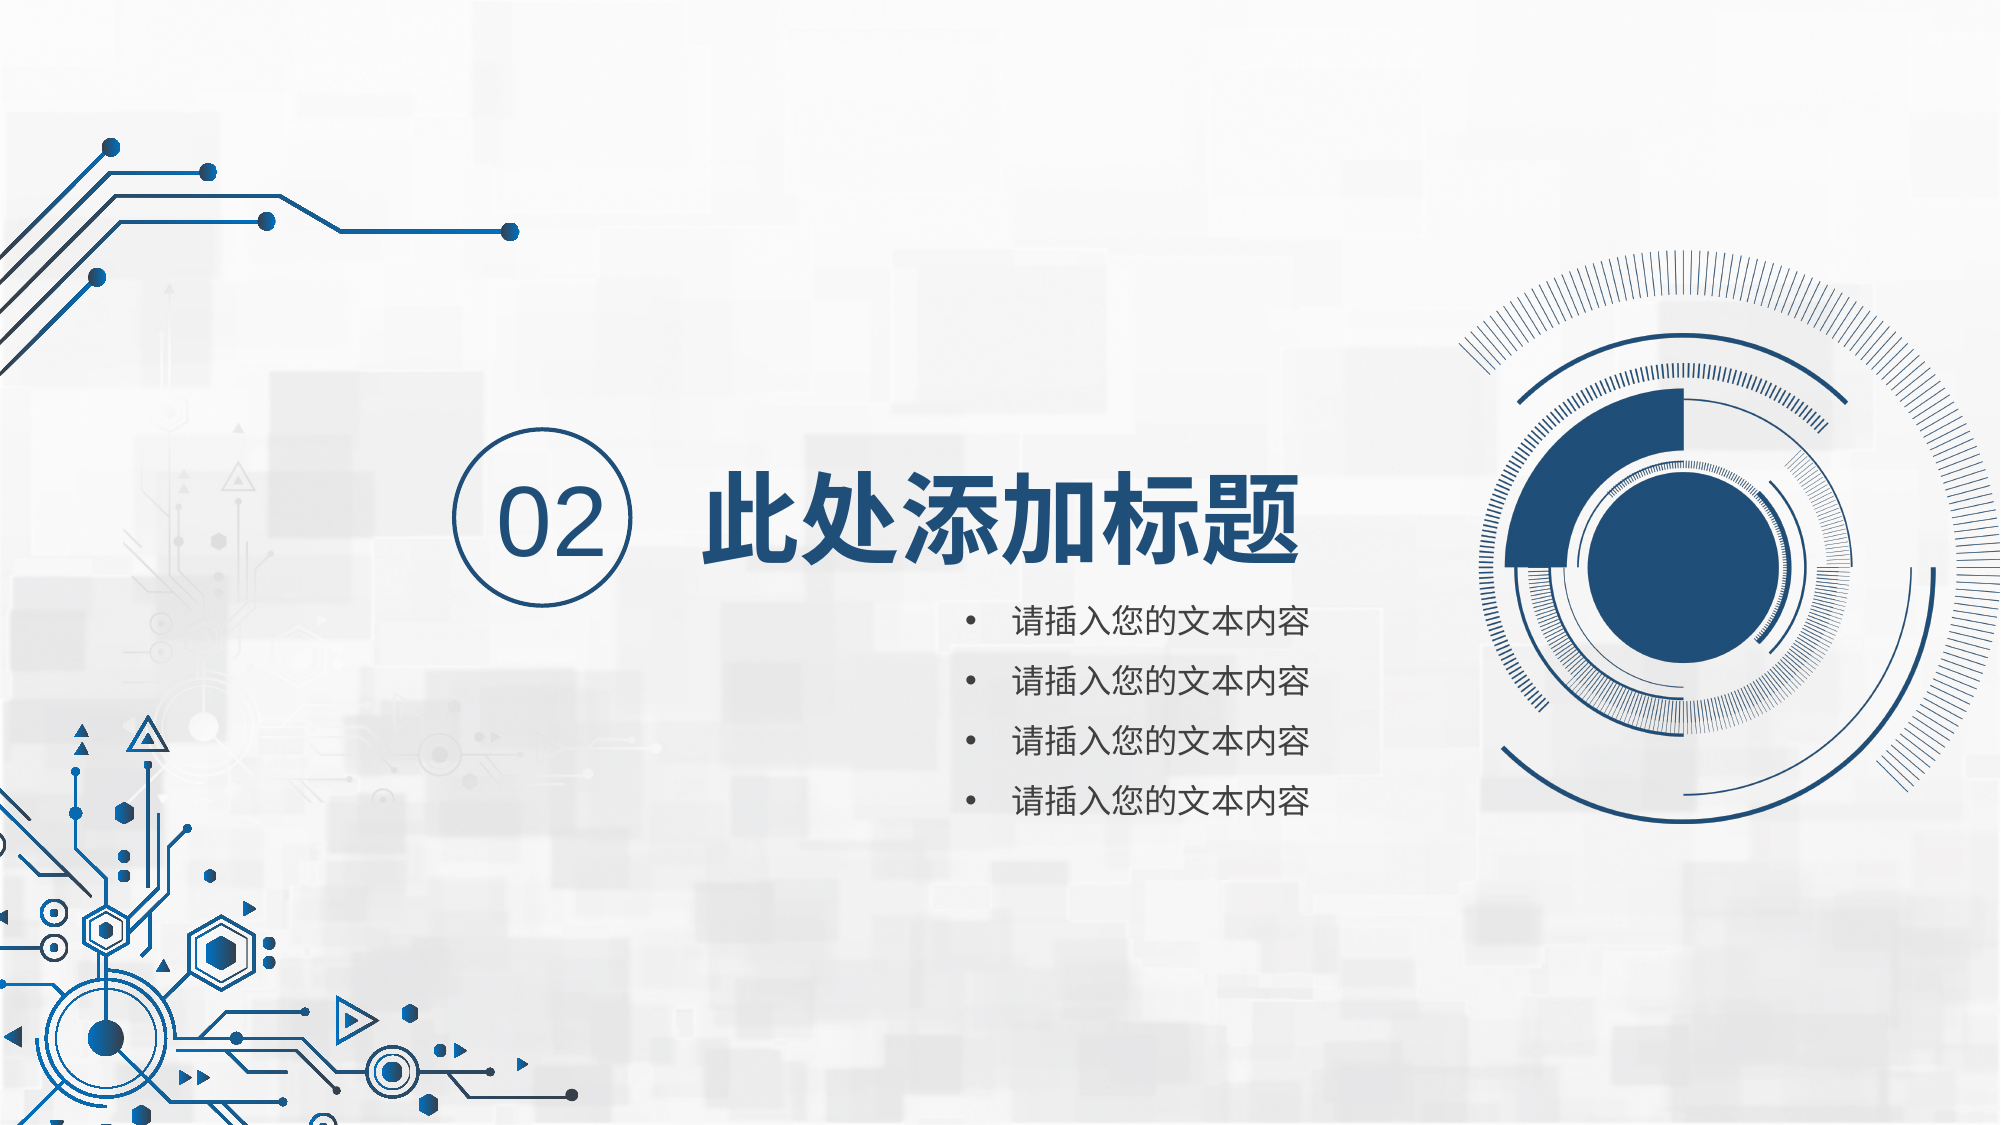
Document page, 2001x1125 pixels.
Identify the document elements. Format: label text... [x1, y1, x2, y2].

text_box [454, 429, 631, 606]
text_box 此处添加标题 [684, 448, 1442, 584]
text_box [0, 714, 579, 1125]
picture [0, 0, 2001, 1125]
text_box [0, 138, 520, 377]
text_box 请插入您的文本内容 请插入您的文本内容 请插入您的文本内容 请插入您的文本内容 [950, 573, 1327, 828]
